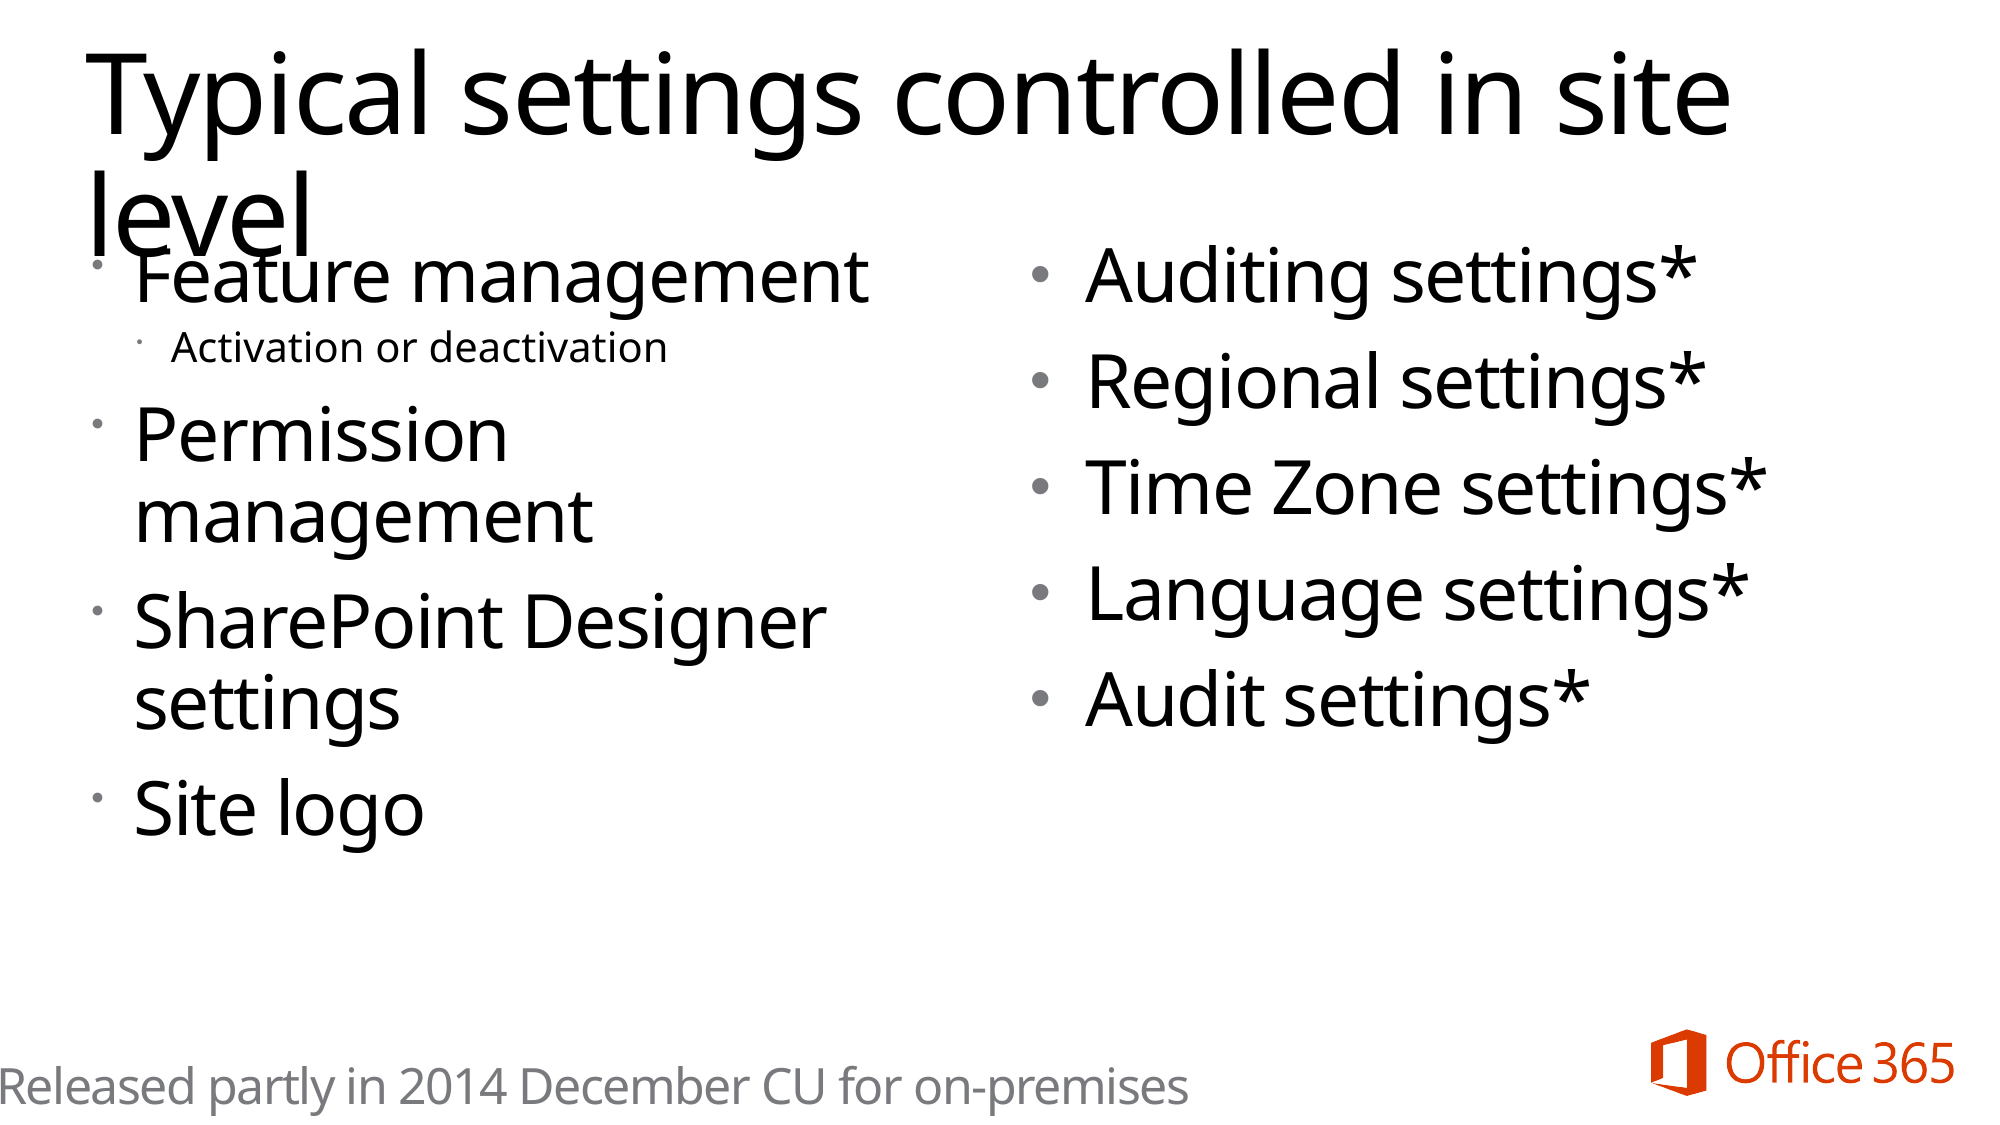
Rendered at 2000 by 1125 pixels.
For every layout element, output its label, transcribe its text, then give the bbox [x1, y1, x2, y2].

title Typical settings controlled in site level [85, 37, 1914, 161]
text_box * Released partly in 2014 December CU for on-premises [0, 1054, 1191, 1115]
list Auditing settings* Regional settings* Time Zone settings* Language settings* Audit settings* [1029, 237, 1915, 855]
list Feature management Activation or deactivation Permission management SharePoint Designer settings Site logo [85, 237, 971, 885]
picture [1622, 1000, 1981, 1125]
